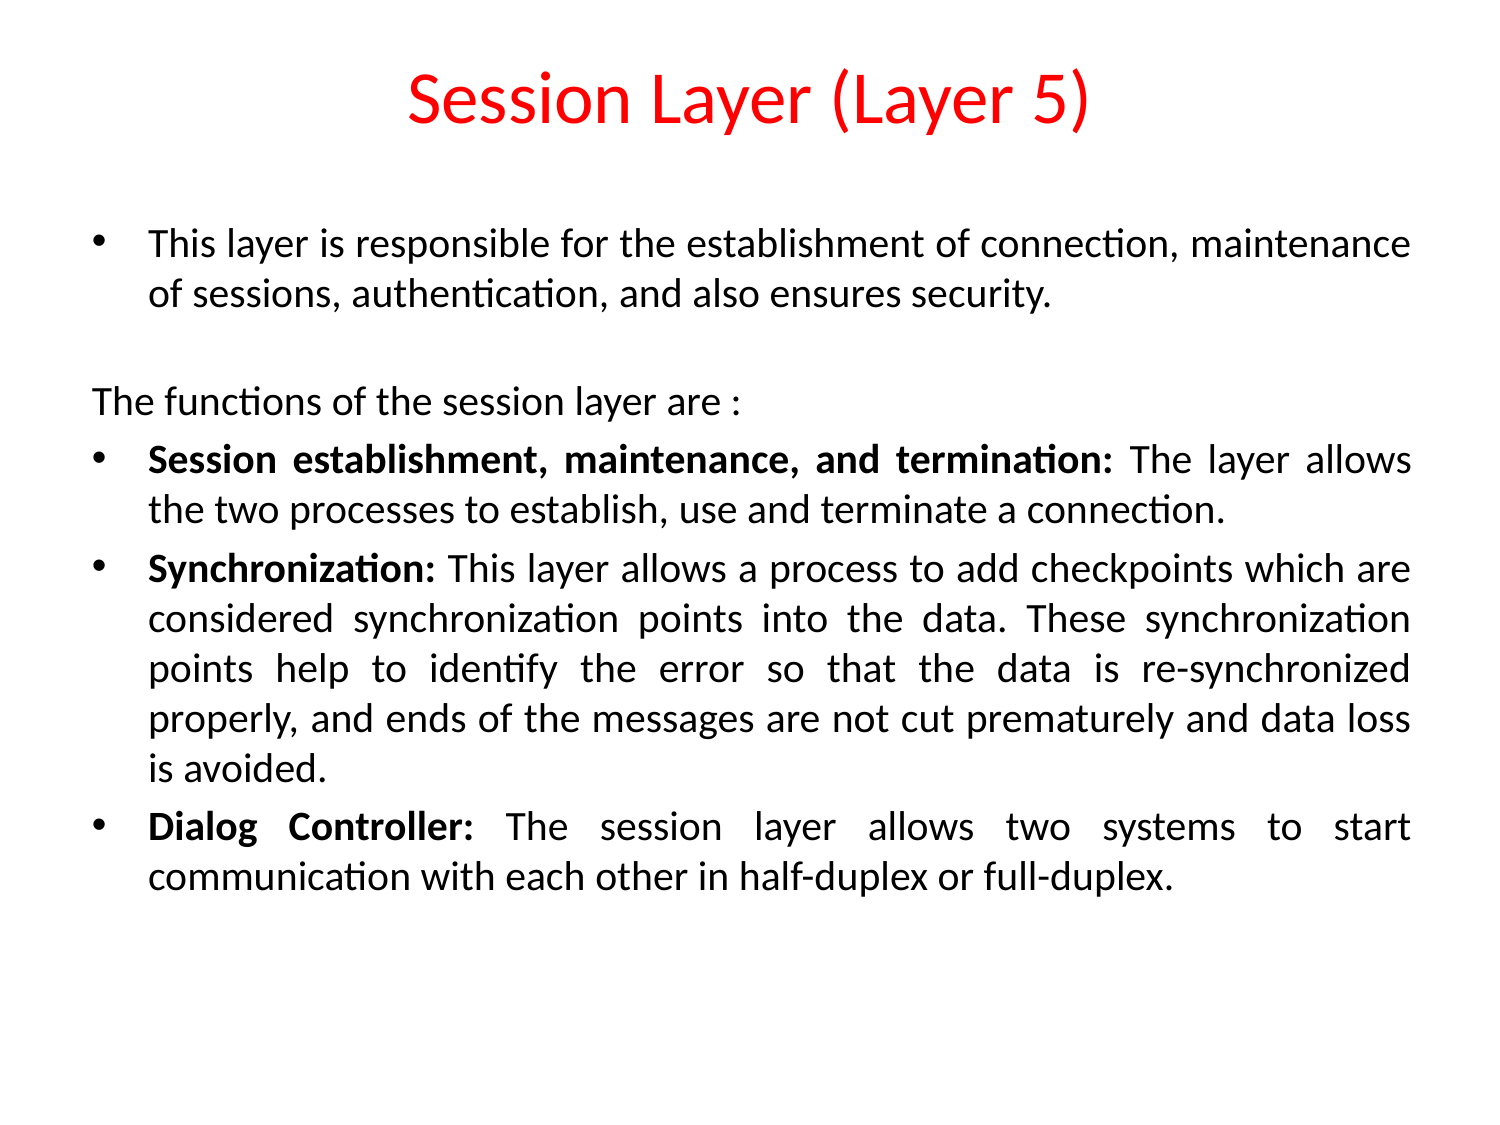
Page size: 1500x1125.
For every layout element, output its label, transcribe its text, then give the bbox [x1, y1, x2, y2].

title Session Layer (Layer 5) [75, 45, 1425, 233]
list This layer is responsible for the establishment of connection, maintenance of sessions, authentication, and also ensures security. The functions of the session layer are : Session establishment, maintenance, and termination: The layer allows the two processes to establish, use and terminate a connection. Synchronization: This layer allows a process to add checkpoints which are considered synchronization points into the data. These synchronization points help to identify the error so that the data is re-synchronized properly, and ends of the messages are not cut prematurely and data loss is avoided. Dialog Controller: The session layer allows two systems to start communication with each other in half-duplex or full-duplex. [76, 208, 1427, 1009]
